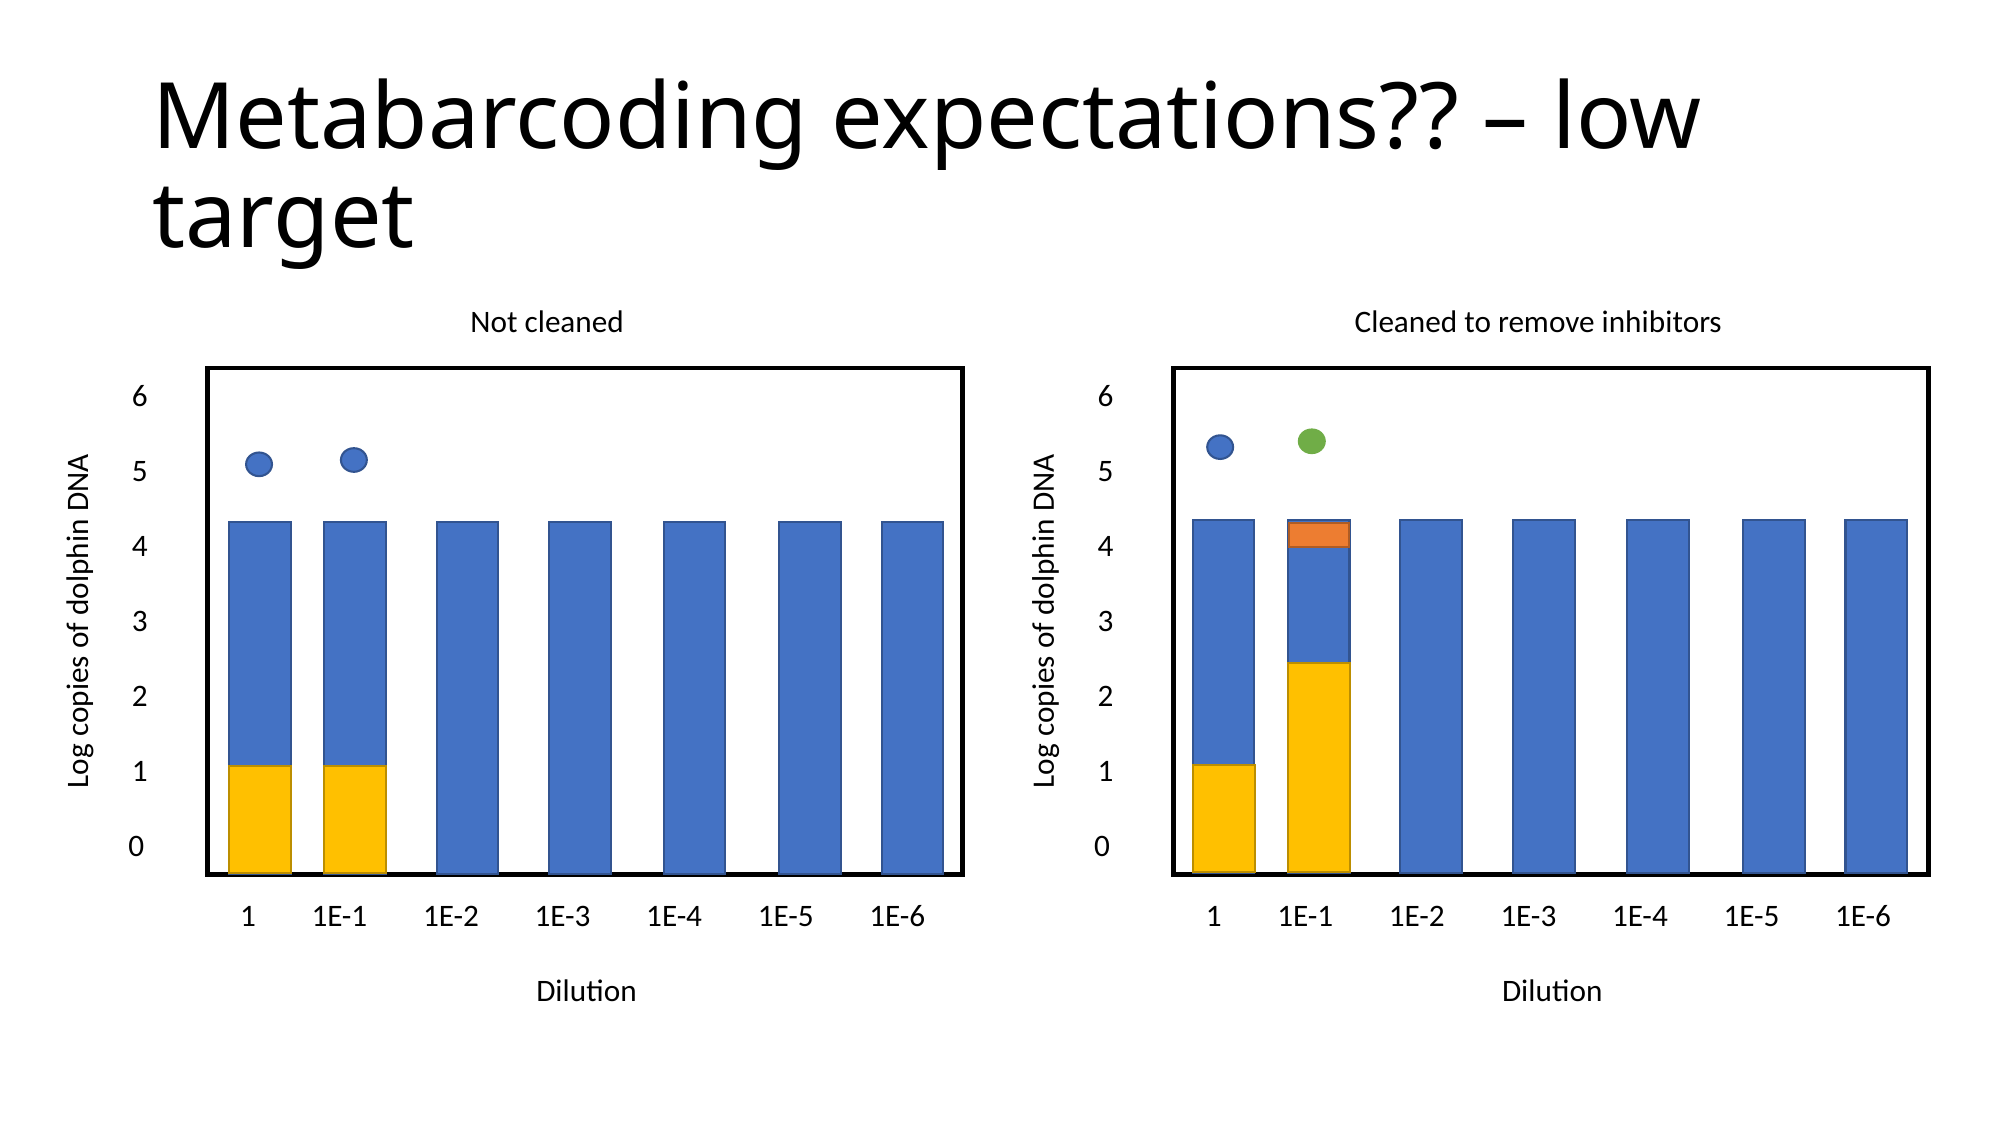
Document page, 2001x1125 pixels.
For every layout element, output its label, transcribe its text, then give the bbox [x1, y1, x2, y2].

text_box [1015, 368, 1940, 1017]
text_box 1 1E-1 1E-2 1E-3 1E-4 1E-5 1E-6 Dilution [192, 888, 975, 1016]
text_box [245, 451, 274, 478]
text_box [323, 765, 387, 874]
text_box [881, 521, 944, 875]
text_box [206, 367, 964, 876]
text_box [778, 521, 842, 875]
text_box [228, 521, 292, 765]
text_box Cleaned to remove inhibitors [1308, 293, 1769, 346]
text_box Not cleaned [362, 293, 733, 346]
text_box [323, 521, 387, 765]
text_box [663, 521, 726, 875]
text_box 6 5 4 3 2 1 0 [72, 368, 208, 870]
text_box Log copies of dolphin DNA [49, 436, 102, 807]
text_box [339, 447, 368, 473]
title Metabarcoding expectations?? – low target [137, 59, 1863, 278]
text_box [548, 521, 612, 875]
text_box [436, 521, 499, 875]
text_box [228, 765, 292, 874]
